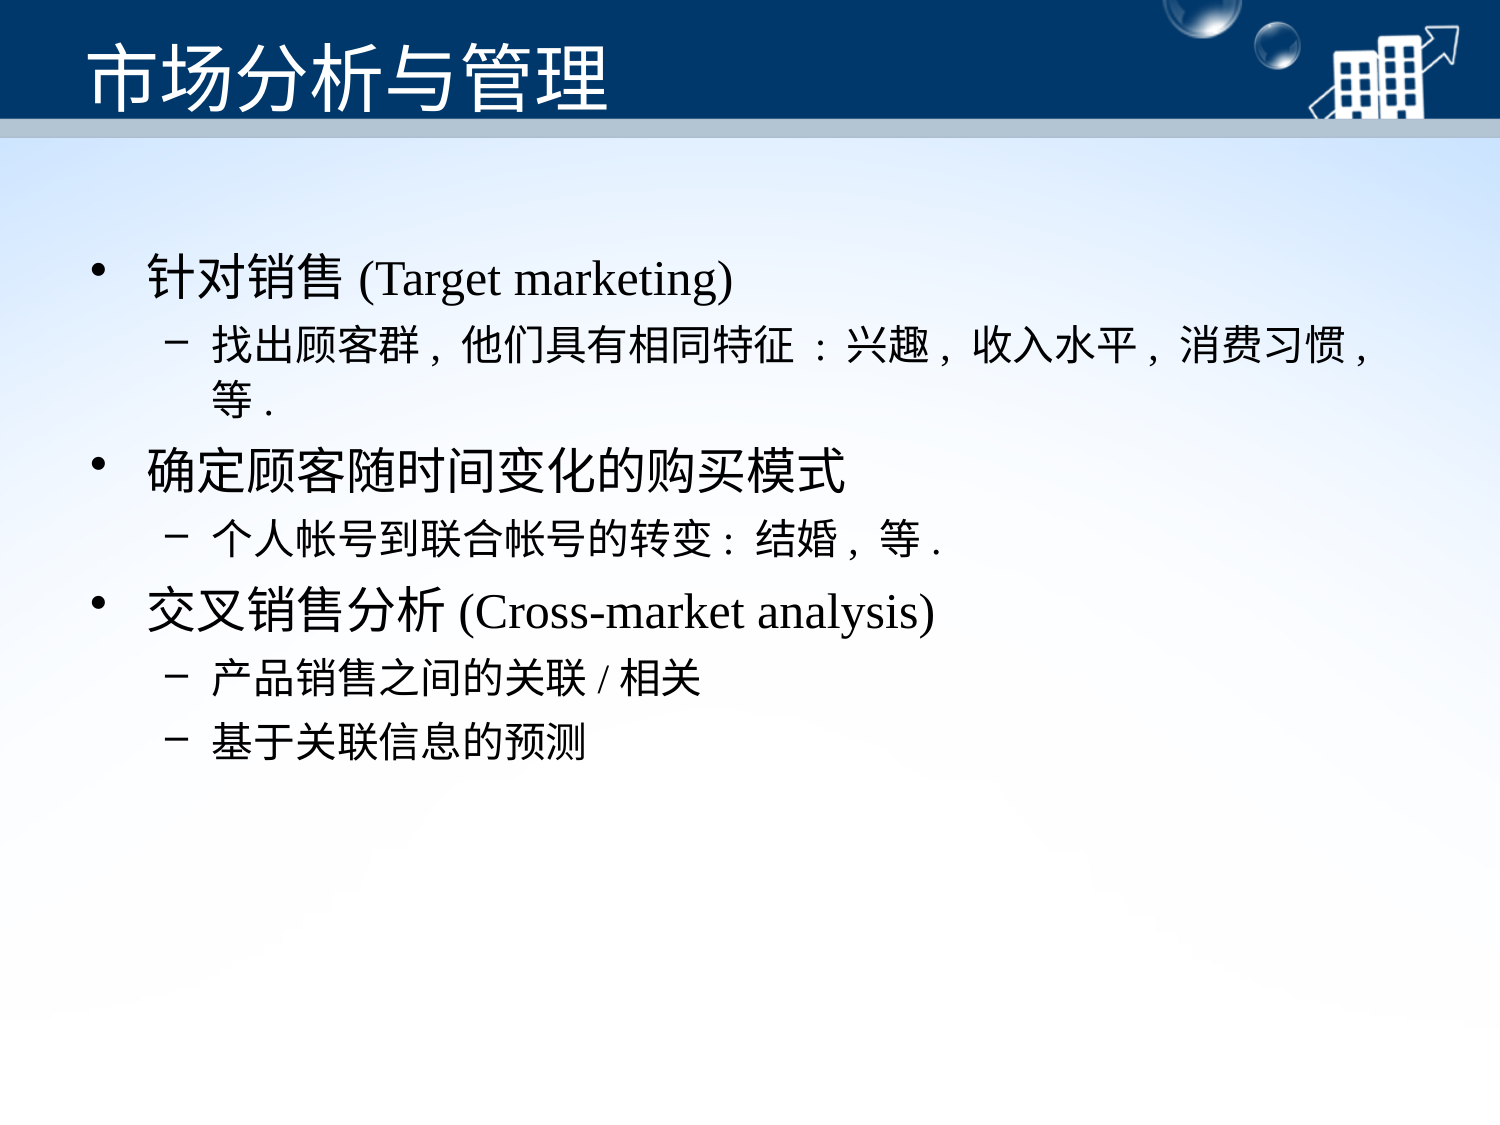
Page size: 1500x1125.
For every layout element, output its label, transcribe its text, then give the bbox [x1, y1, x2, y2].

picture [0, 0, 1500, 1125]
list 针对销售(Target marketing) 找出顾客群, 他们具有相同特征 : 兴趣, 收入水平, 消费习惯, 等. 确定顾客随时间变化的购买模式 个人帐号到联合帐号的转变: 结婚, 等. 交叉销售分析(Cross-market analysis) 产品销售之间的关联/相关 基于关联信息的预测 [74, 231, 1426, 975]
title 市场分析与管理 [70, 23, 1421, 79]
